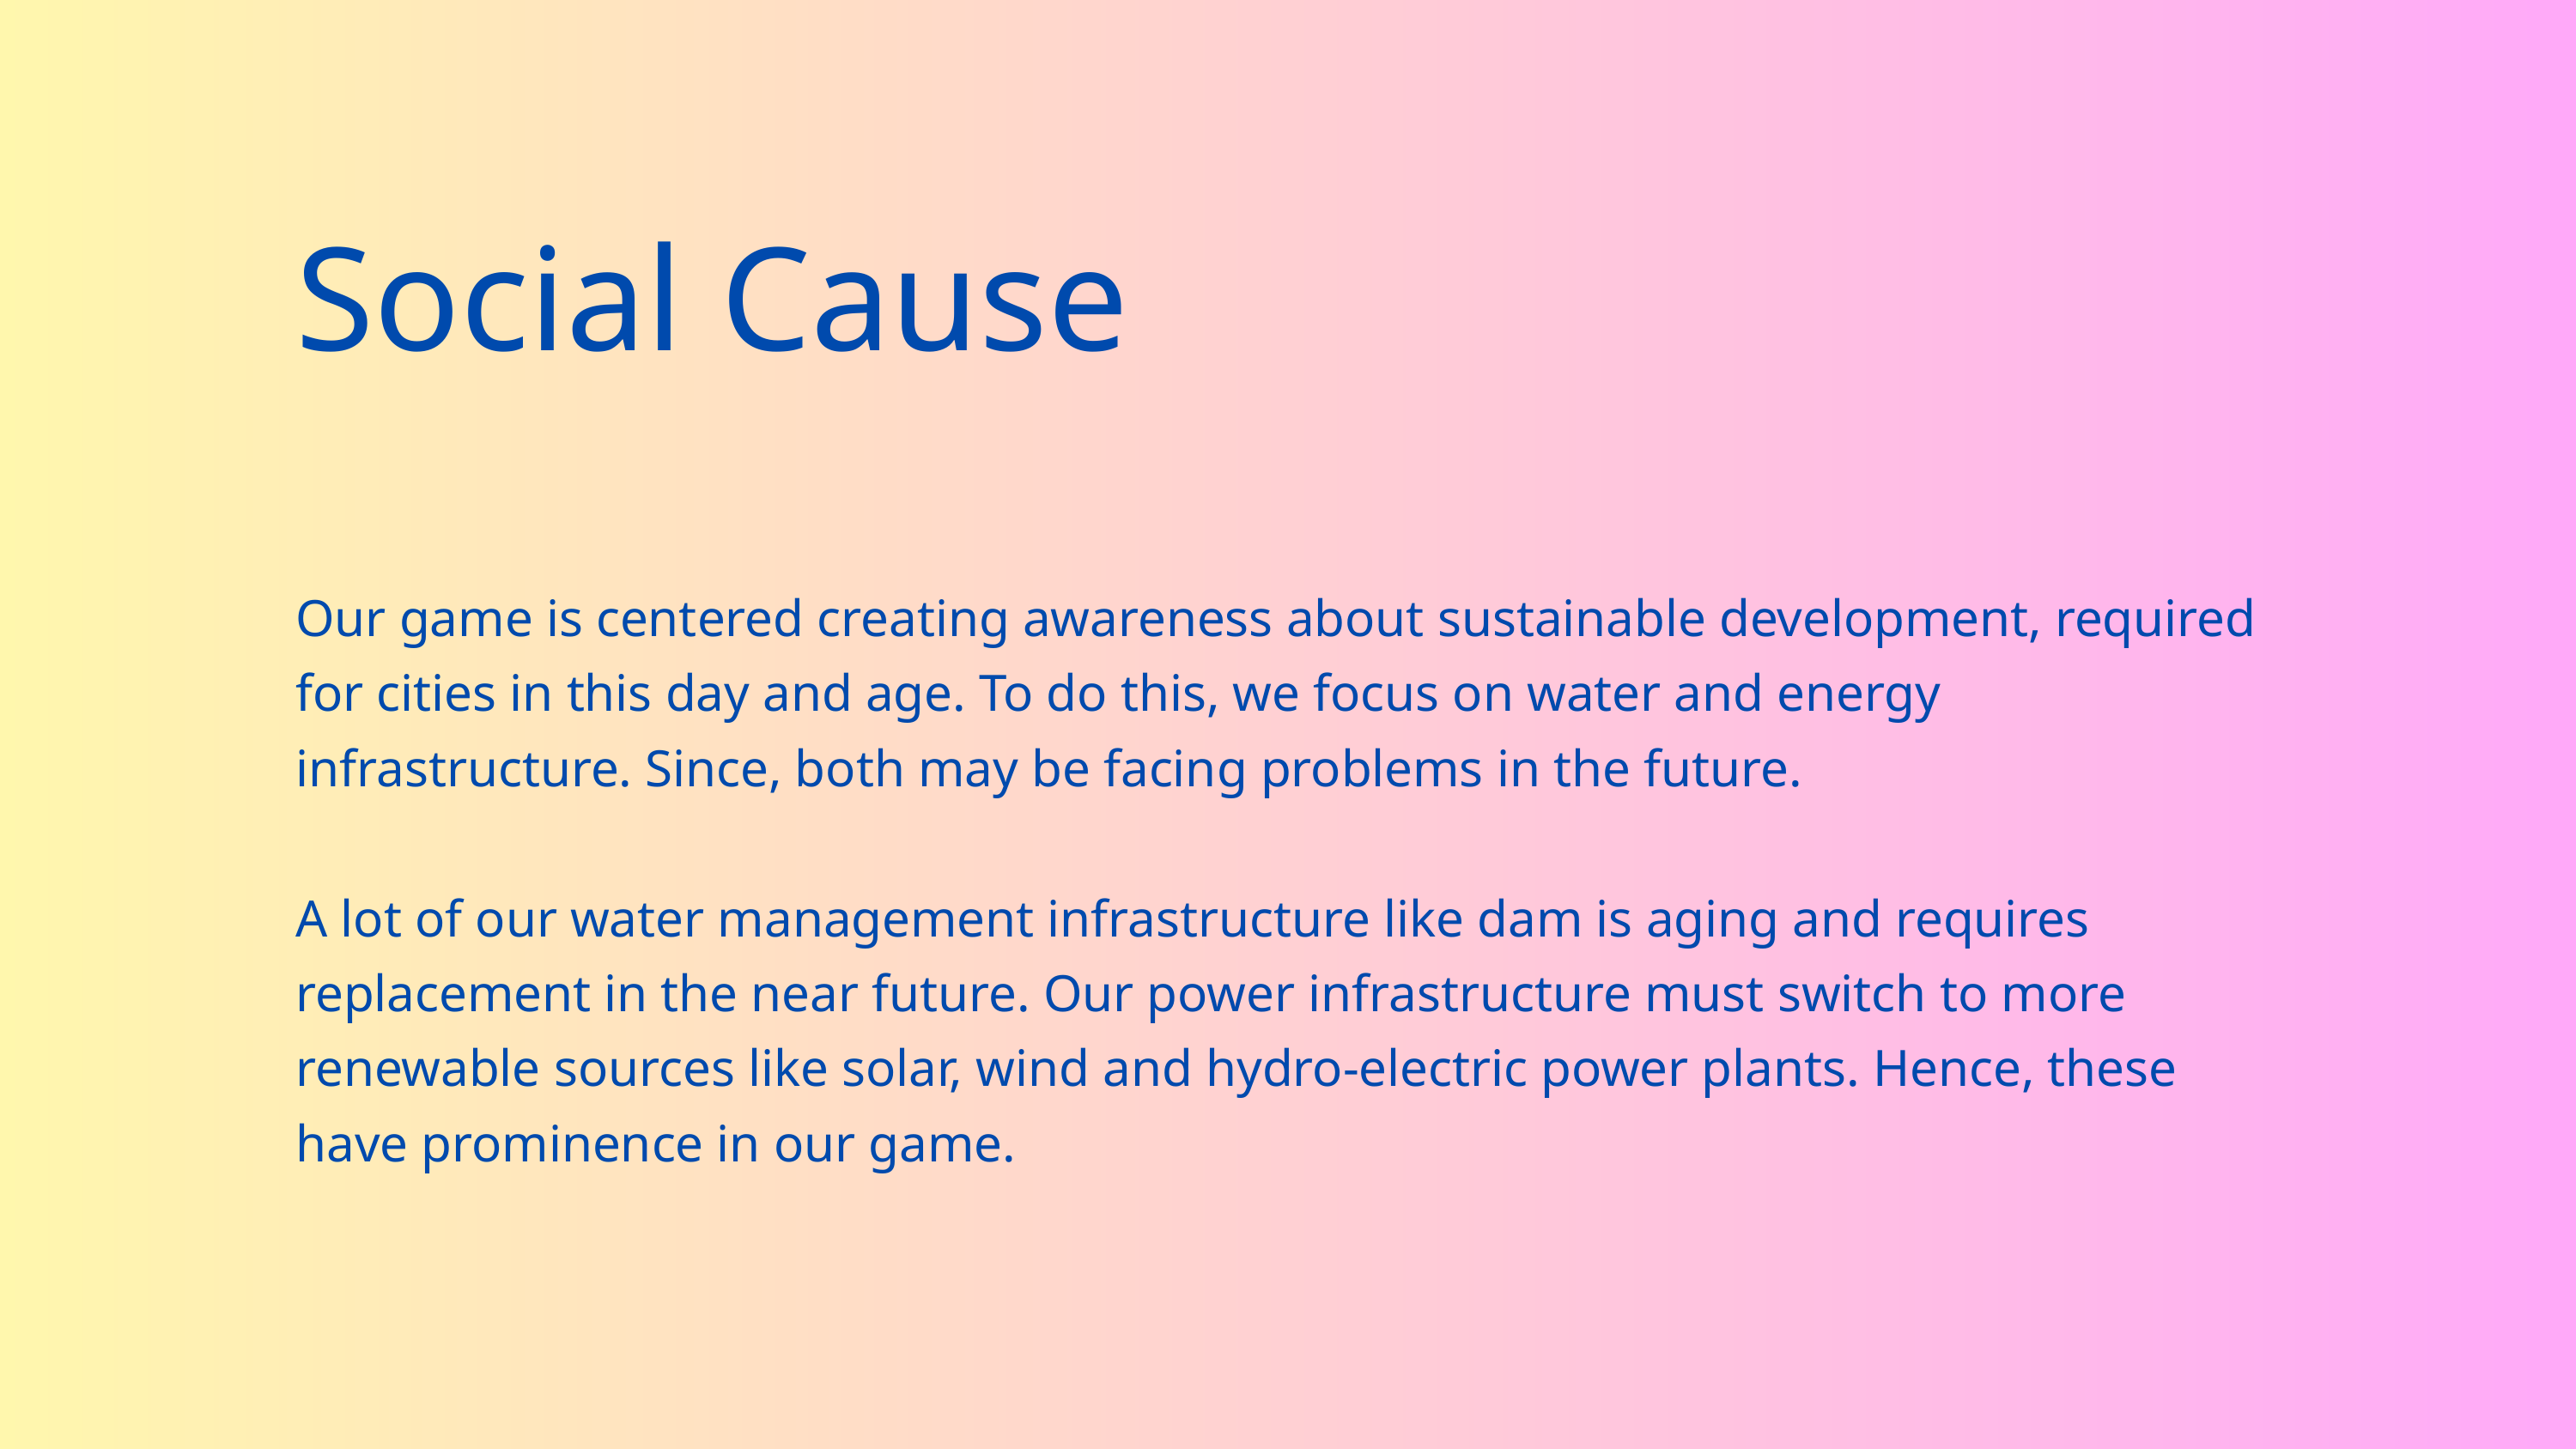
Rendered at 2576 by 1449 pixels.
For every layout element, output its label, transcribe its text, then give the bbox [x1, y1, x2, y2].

text_box Social Cause [295, 207, 2280, 379]
text_box Our game is centered creating awareness about sustainable development, required for cities in this day and age. To do this, we focus on water and energy infrastructure. Since, both may be facing problems in the future. A lot of our water management infrastructure like dam is aging and requires replacement in the near future. Our power infrastructure must switch to more renewable sources like solar, wind and hydro-electric power plants. Hence, these have prominence in our game. [295, 571, 2282, 1172]
